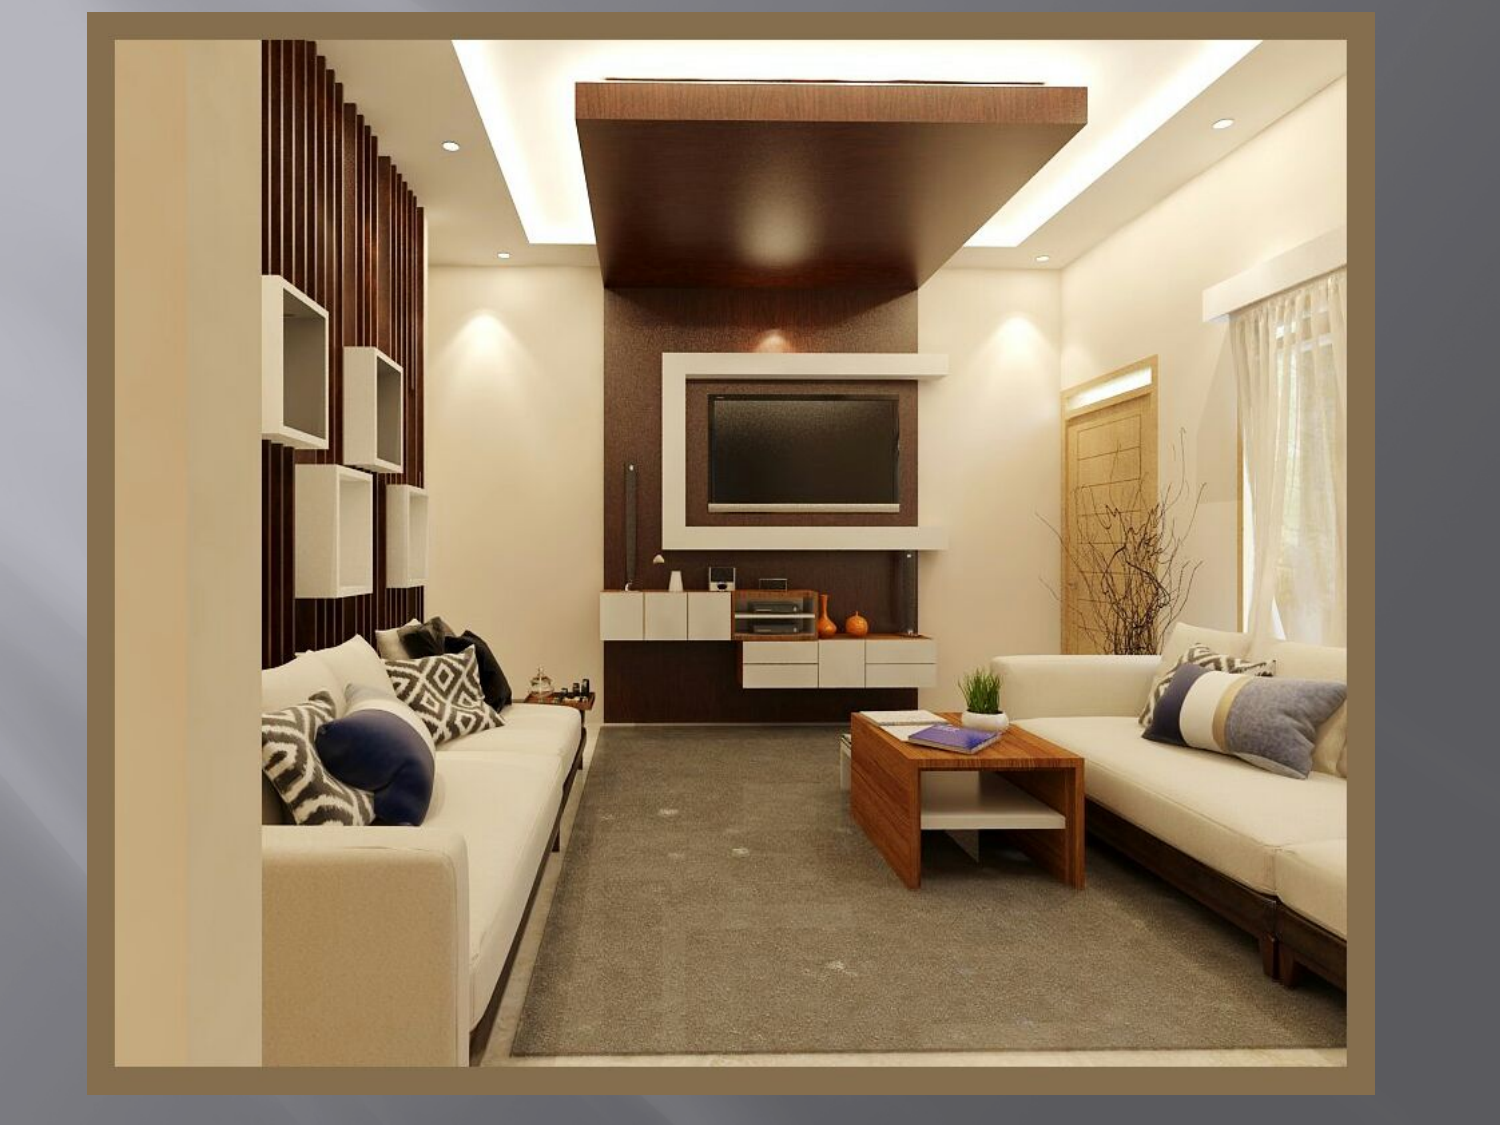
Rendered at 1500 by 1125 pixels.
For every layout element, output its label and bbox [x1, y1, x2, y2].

picture [87, 12, 1376, 1095]
